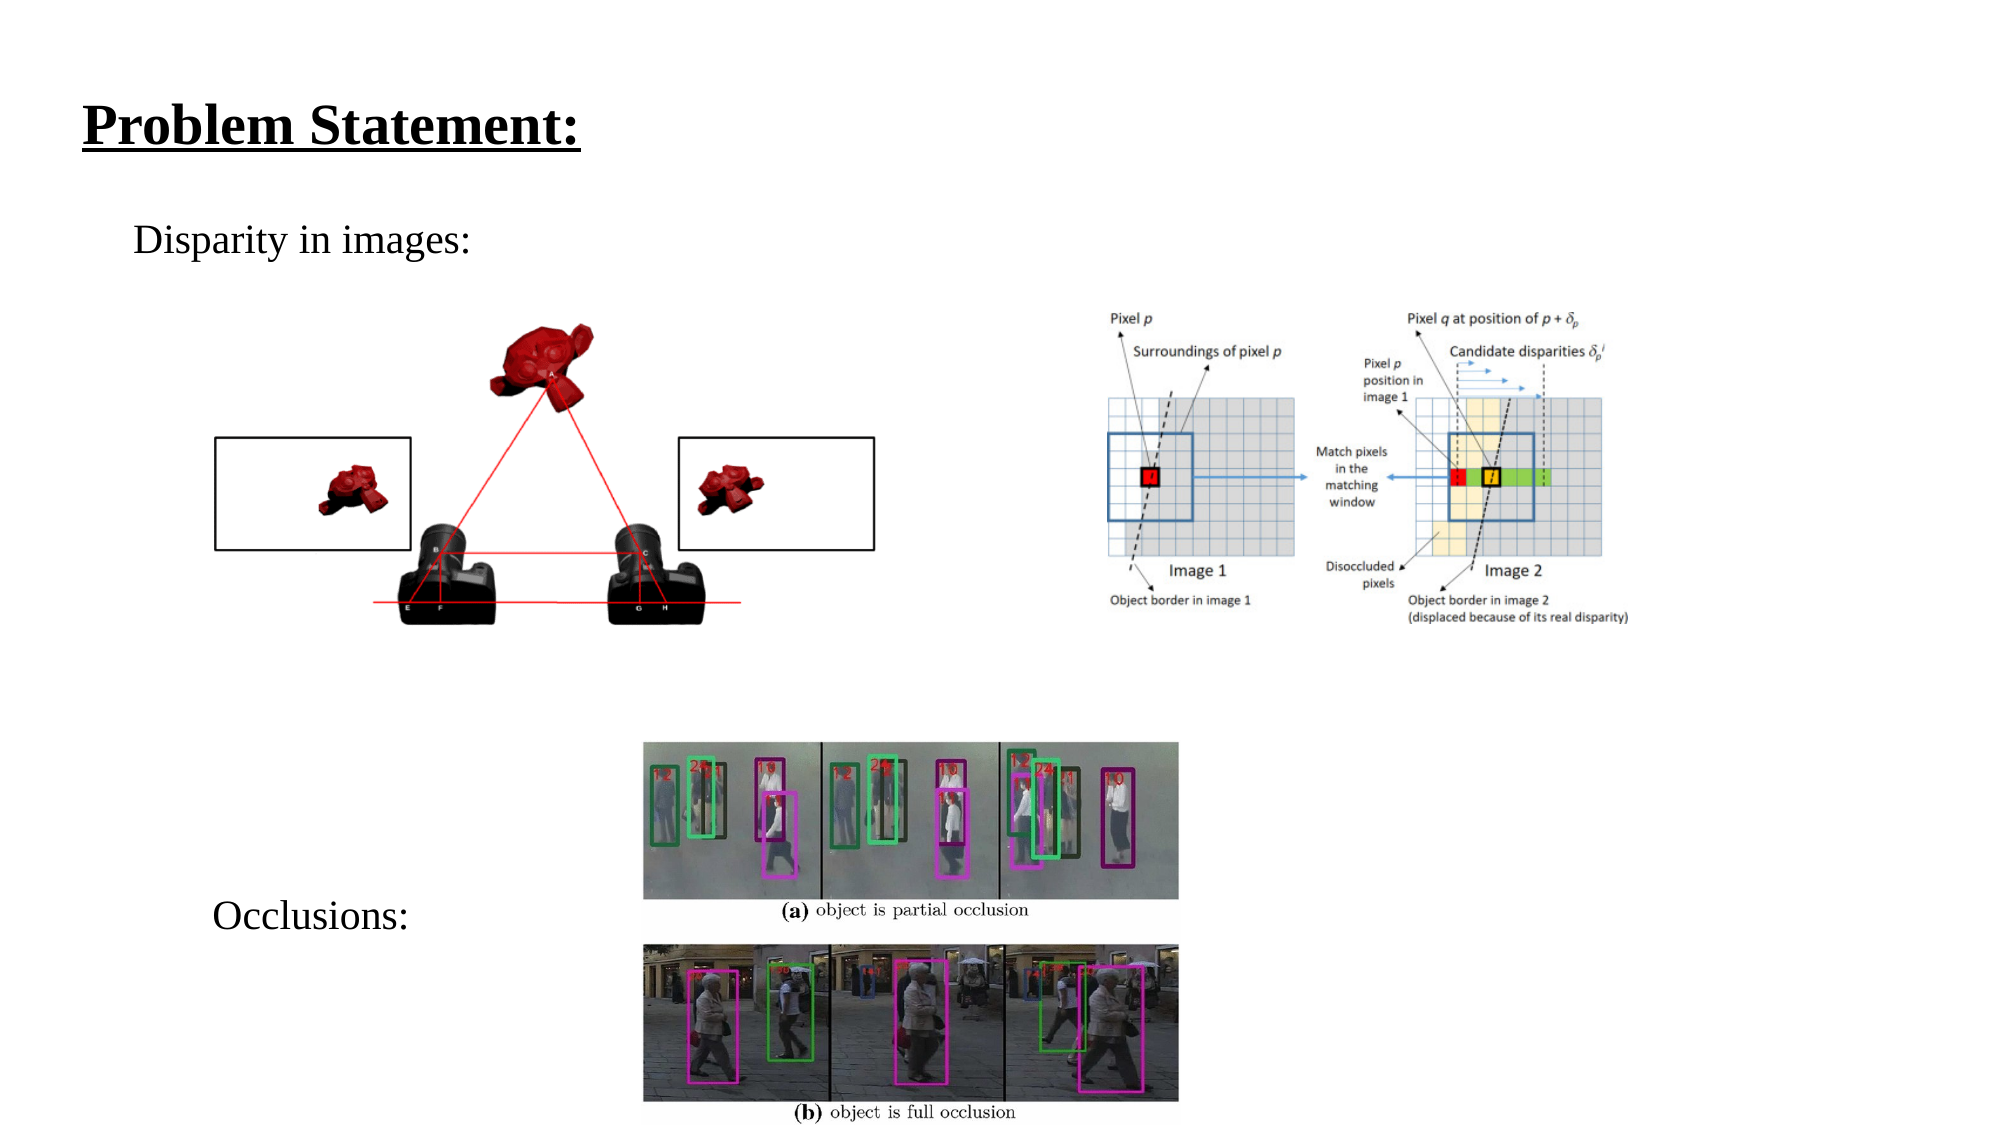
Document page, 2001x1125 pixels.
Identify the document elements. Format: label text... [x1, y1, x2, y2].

text_box Disparity in images: [118, 209, 570, 281]
picture [213, 286, 878, 650]
picture [640, 740, 1181, 1125]
picture [1106, 311, 1628, 625]
text_box Occlusions: [197, 880, 519, 946]
text_box Problem Statement: [67, 79, 621, 165]
